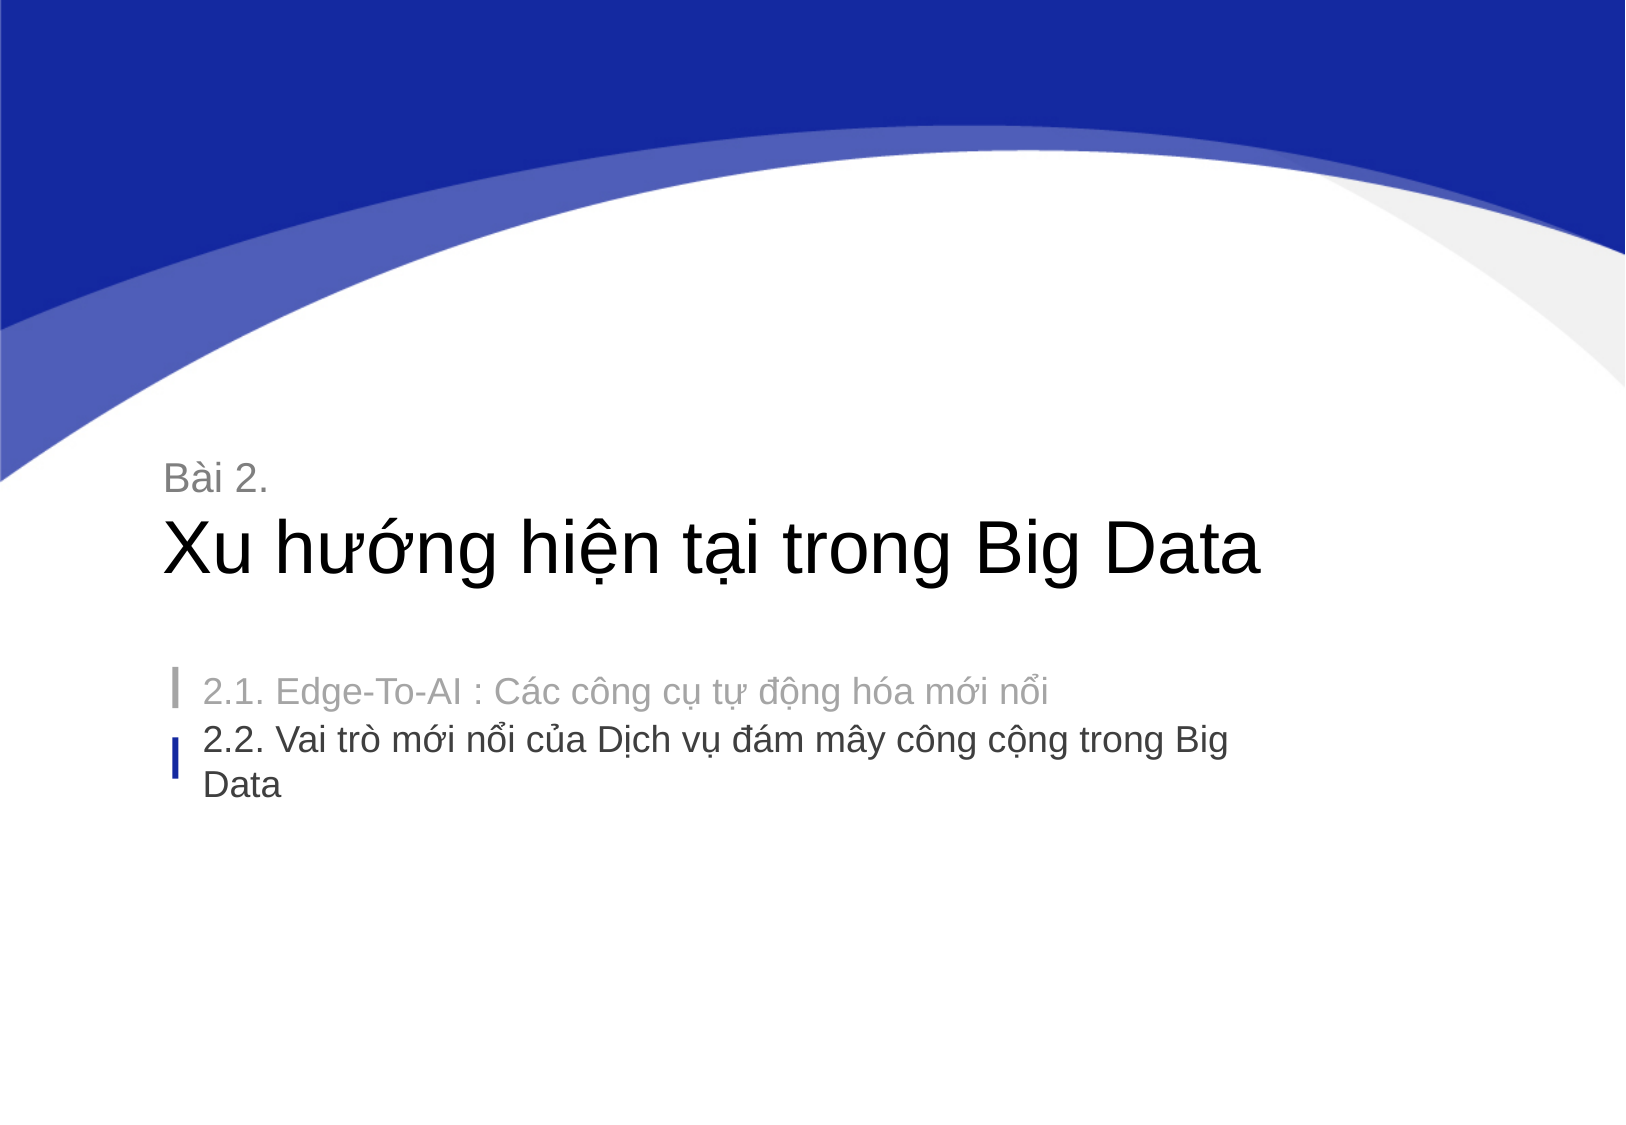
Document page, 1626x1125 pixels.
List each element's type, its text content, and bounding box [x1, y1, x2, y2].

list Xu hướng hiện tại trong Big Data [162, 498, 1532, 590]
list Bài 2. [162, 450, 1062, 502]
picture [0, 0, 1625, 1125]
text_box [172, 666, 1109, 713]
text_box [172, 737, 1312, 784]
